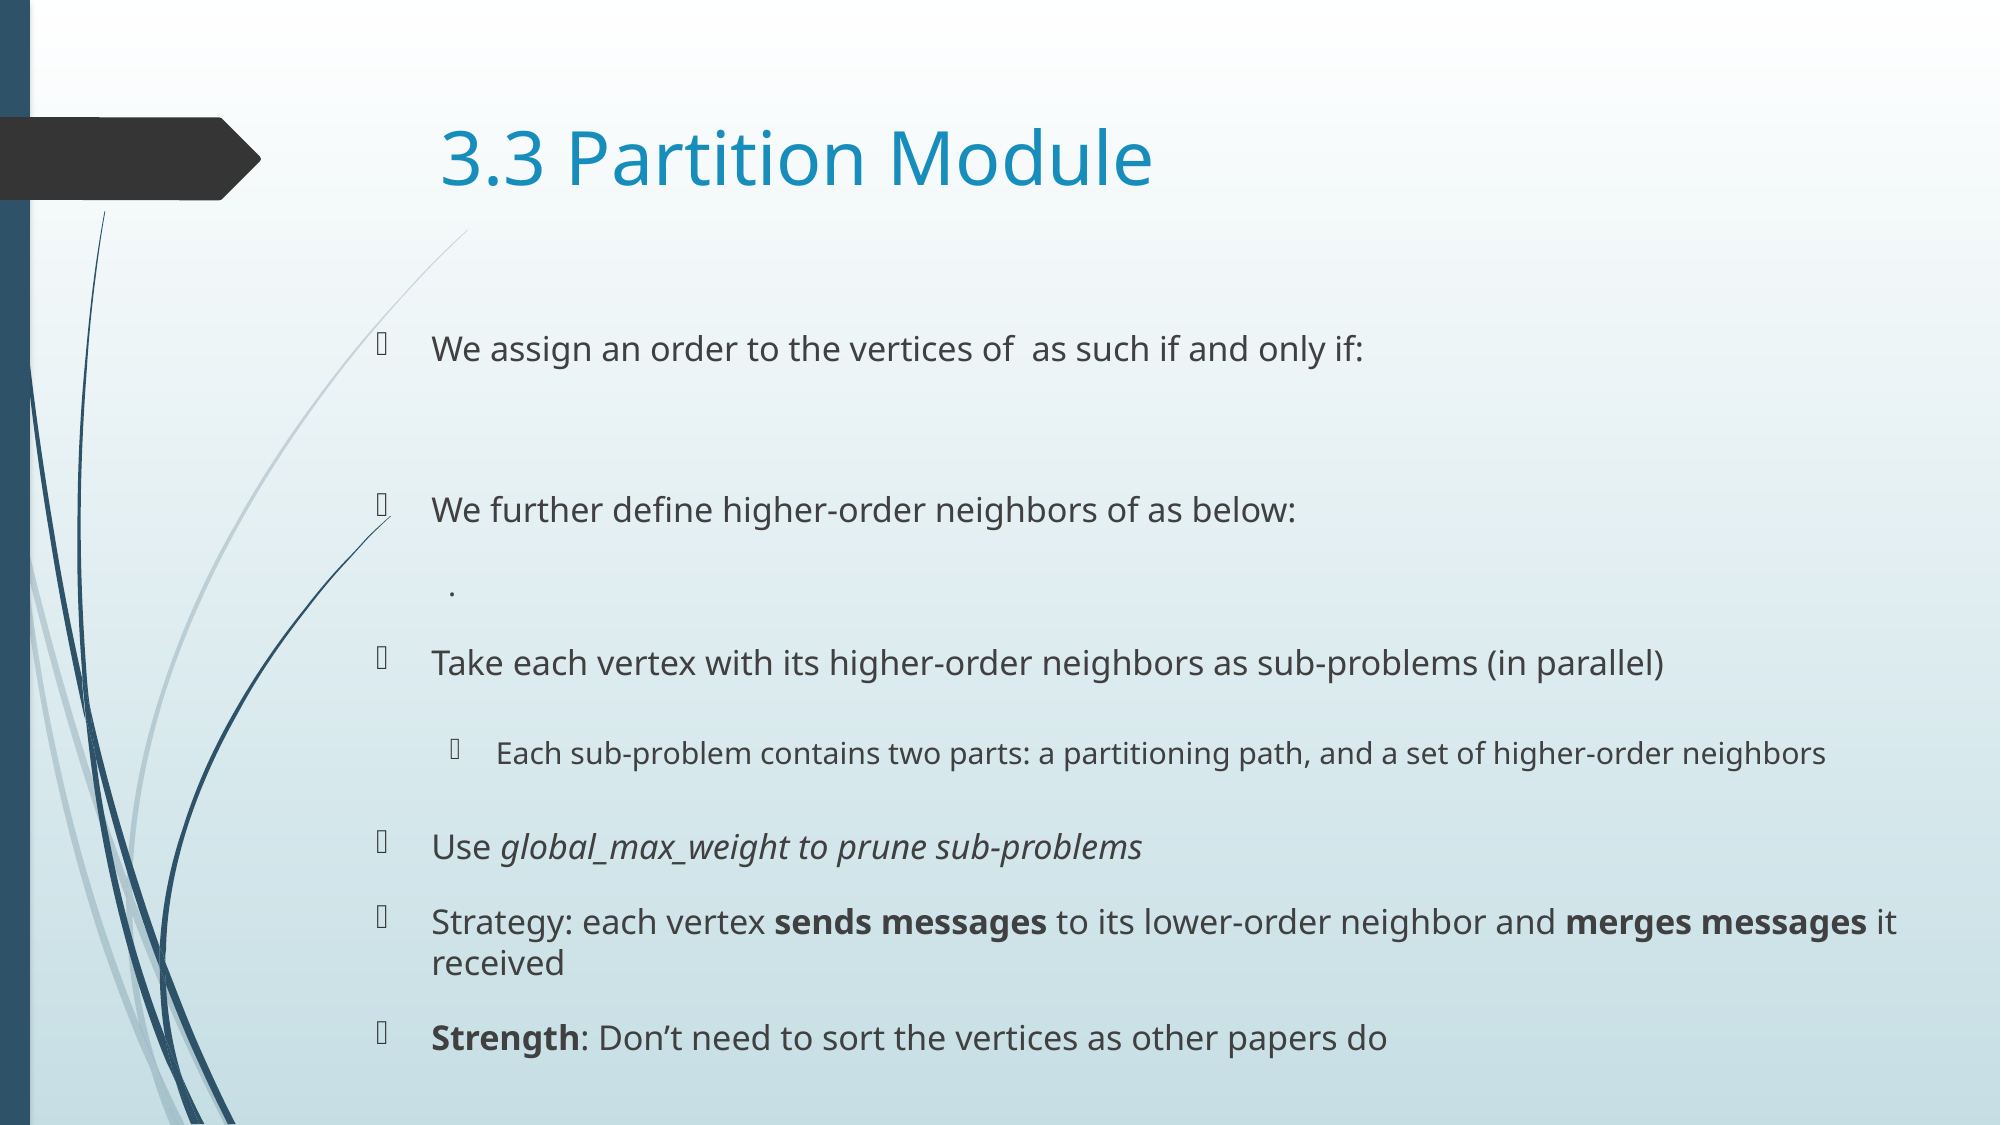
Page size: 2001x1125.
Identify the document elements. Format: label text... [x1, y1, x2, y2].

title 3.3 Partition Module [425, 102, 1888, 313]
